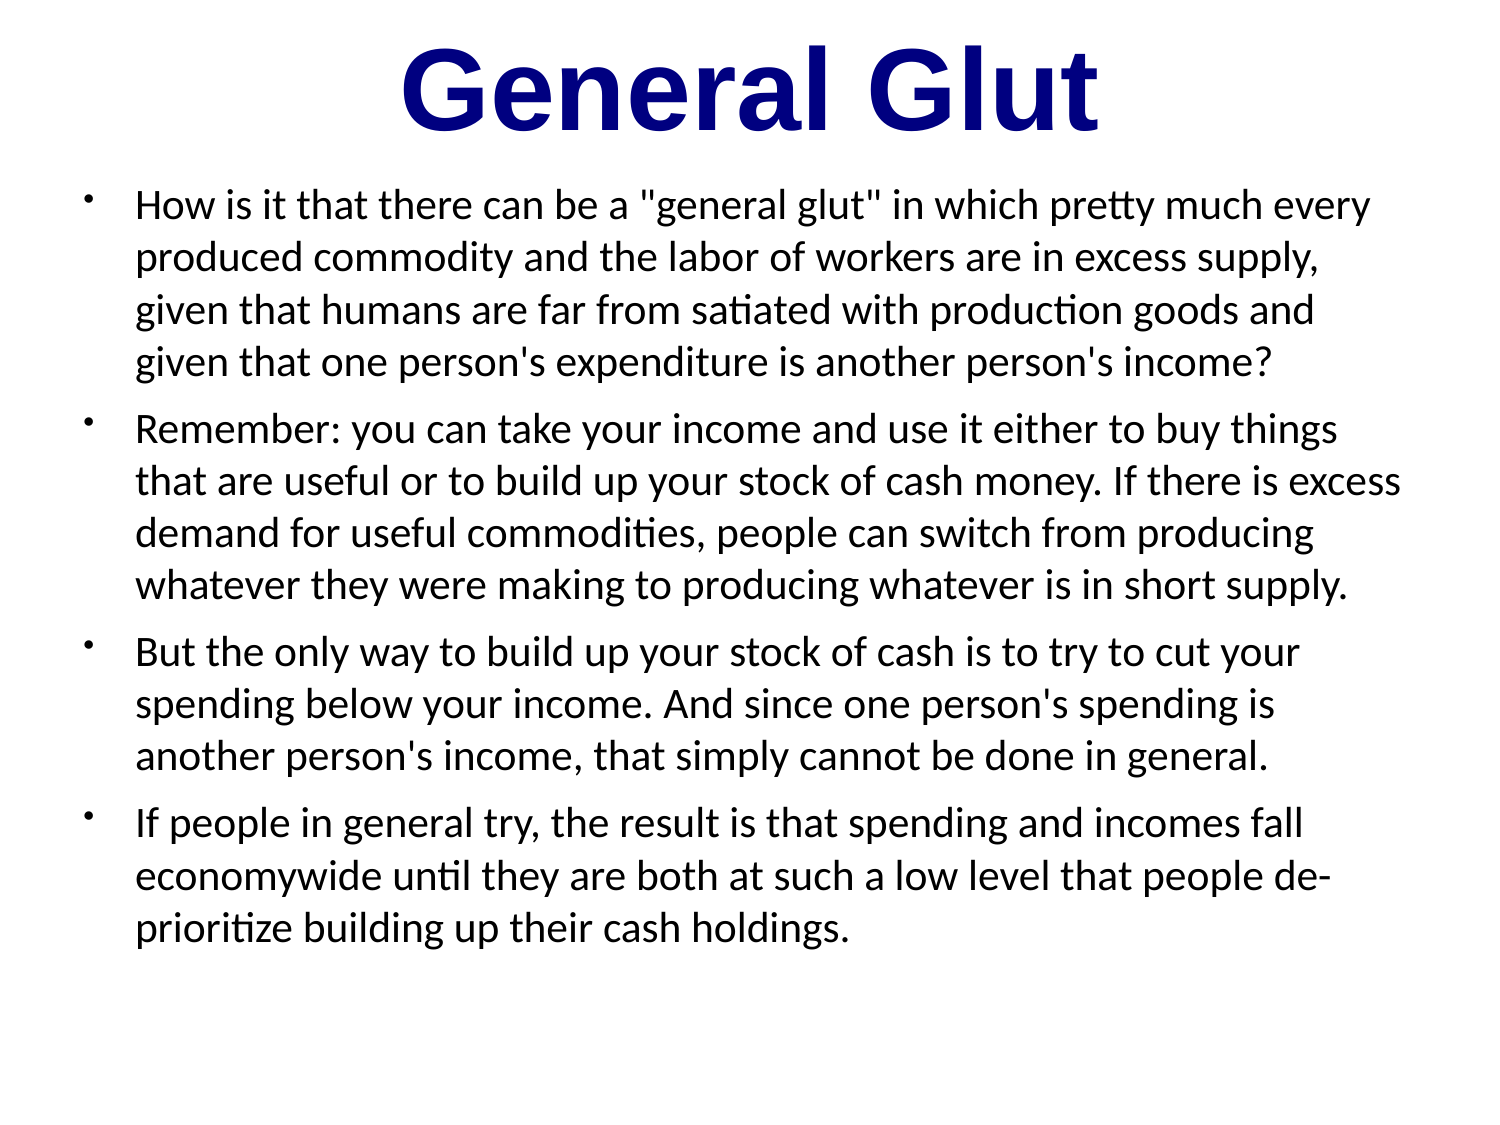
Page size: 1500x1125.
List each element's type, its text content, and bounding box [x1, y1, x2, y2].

title General Glut [74, 0, 1426, 167]
list How is it that there can be a "general glut" in which pretty much every produced commodity and the labor of workers are in excess supply, given that humans are far from satiated with production goods and given that one person's expenditure is another person's income? Remember: you can take your income and use it either to buy things that are useful or to build up your stock of cash money. If there is excess demand for useful commodities, people can switch from producing whatever they were making to producing whatever is in short supply. But the only way to build up your stock of cash is to try to cut your spending below your income. And since one person's spending is another person's income, that simply cannot be done in general. If people in general try, the result is that spending and incomes fall economywide until they are both at such a low level that people de-prioritize building up their cash holdings. [74, 167, 1426, 1029]
